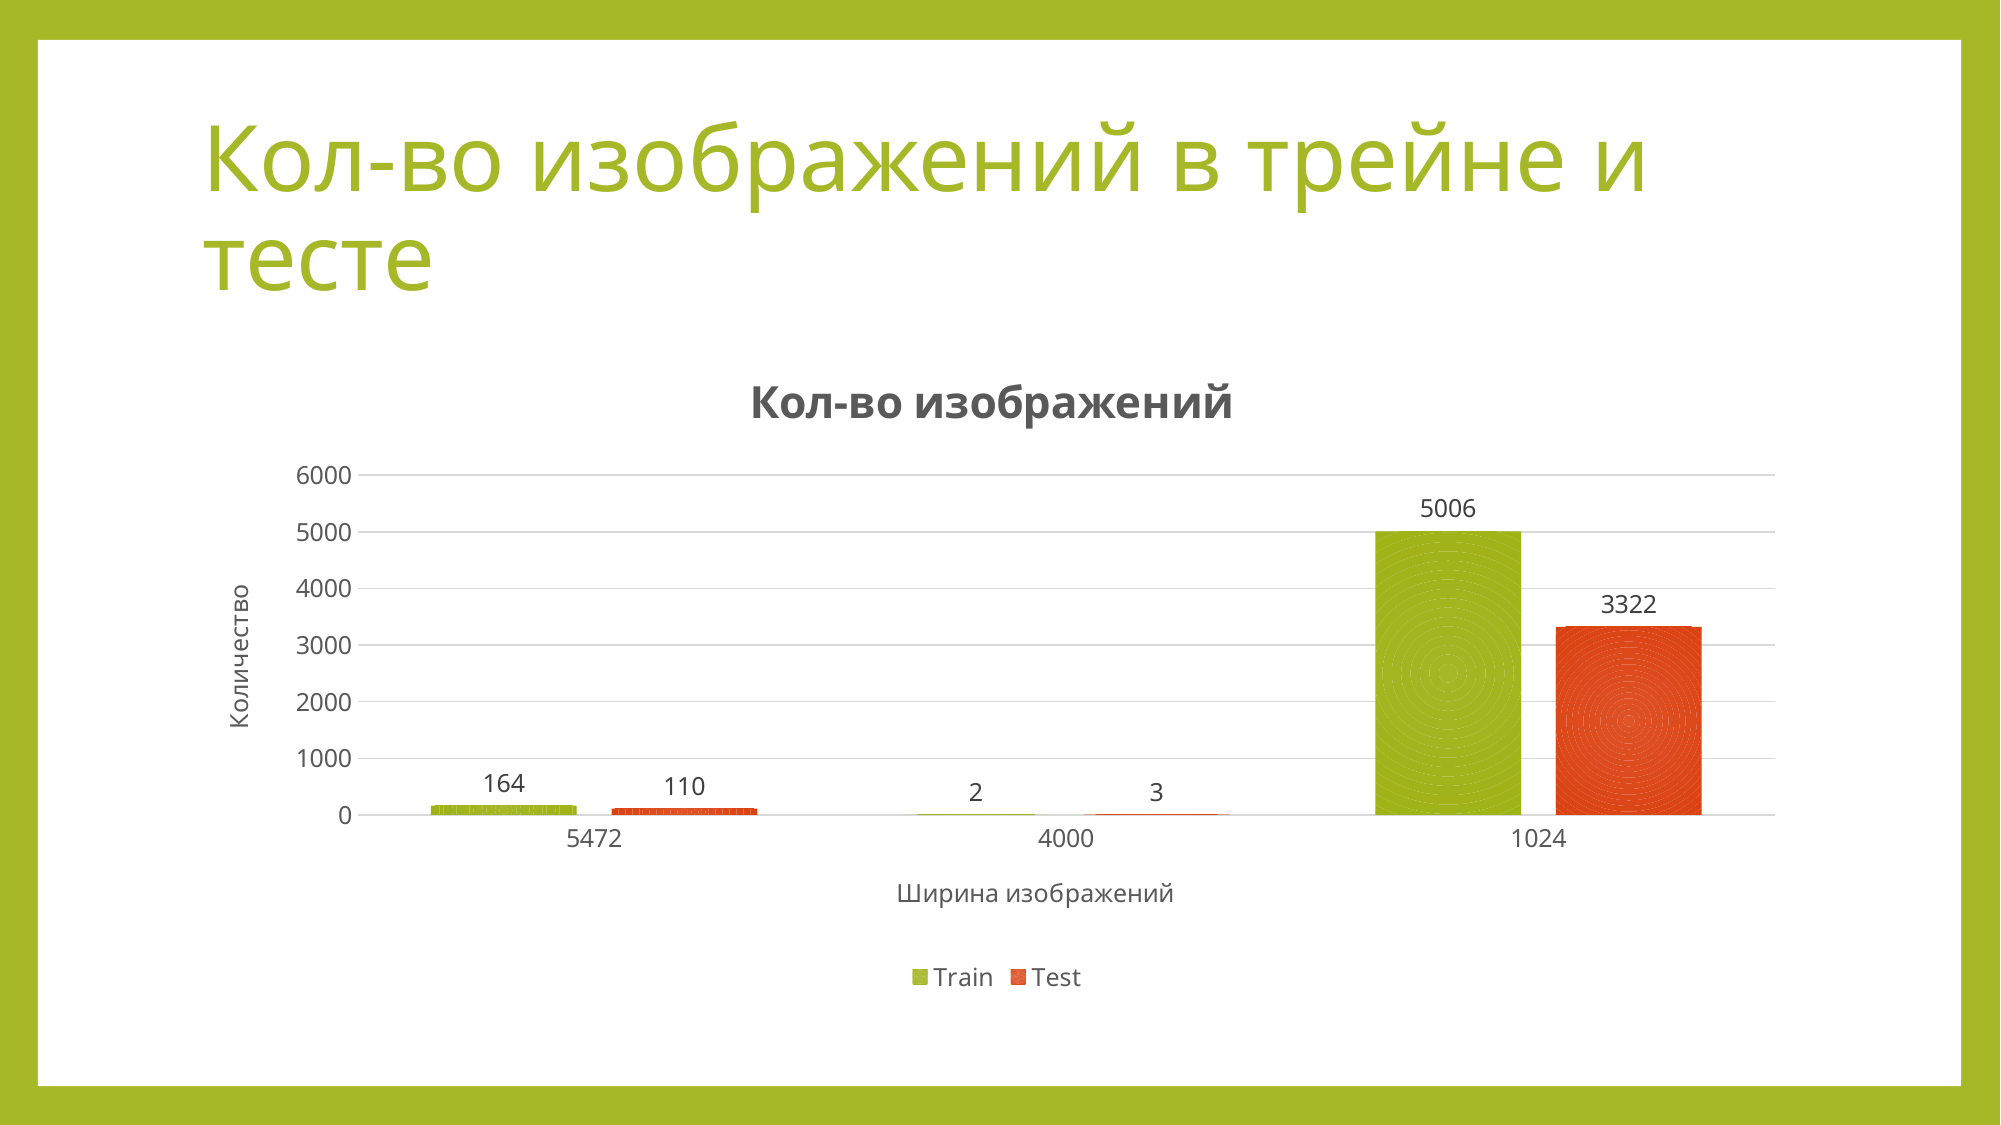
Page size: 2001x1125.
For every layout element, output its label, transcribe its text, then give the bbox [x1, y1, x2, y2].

title Кол-во изображений в трейне и тесте [187, 99, 1808, 323]
chart [187, 337, 1808, 1001]
